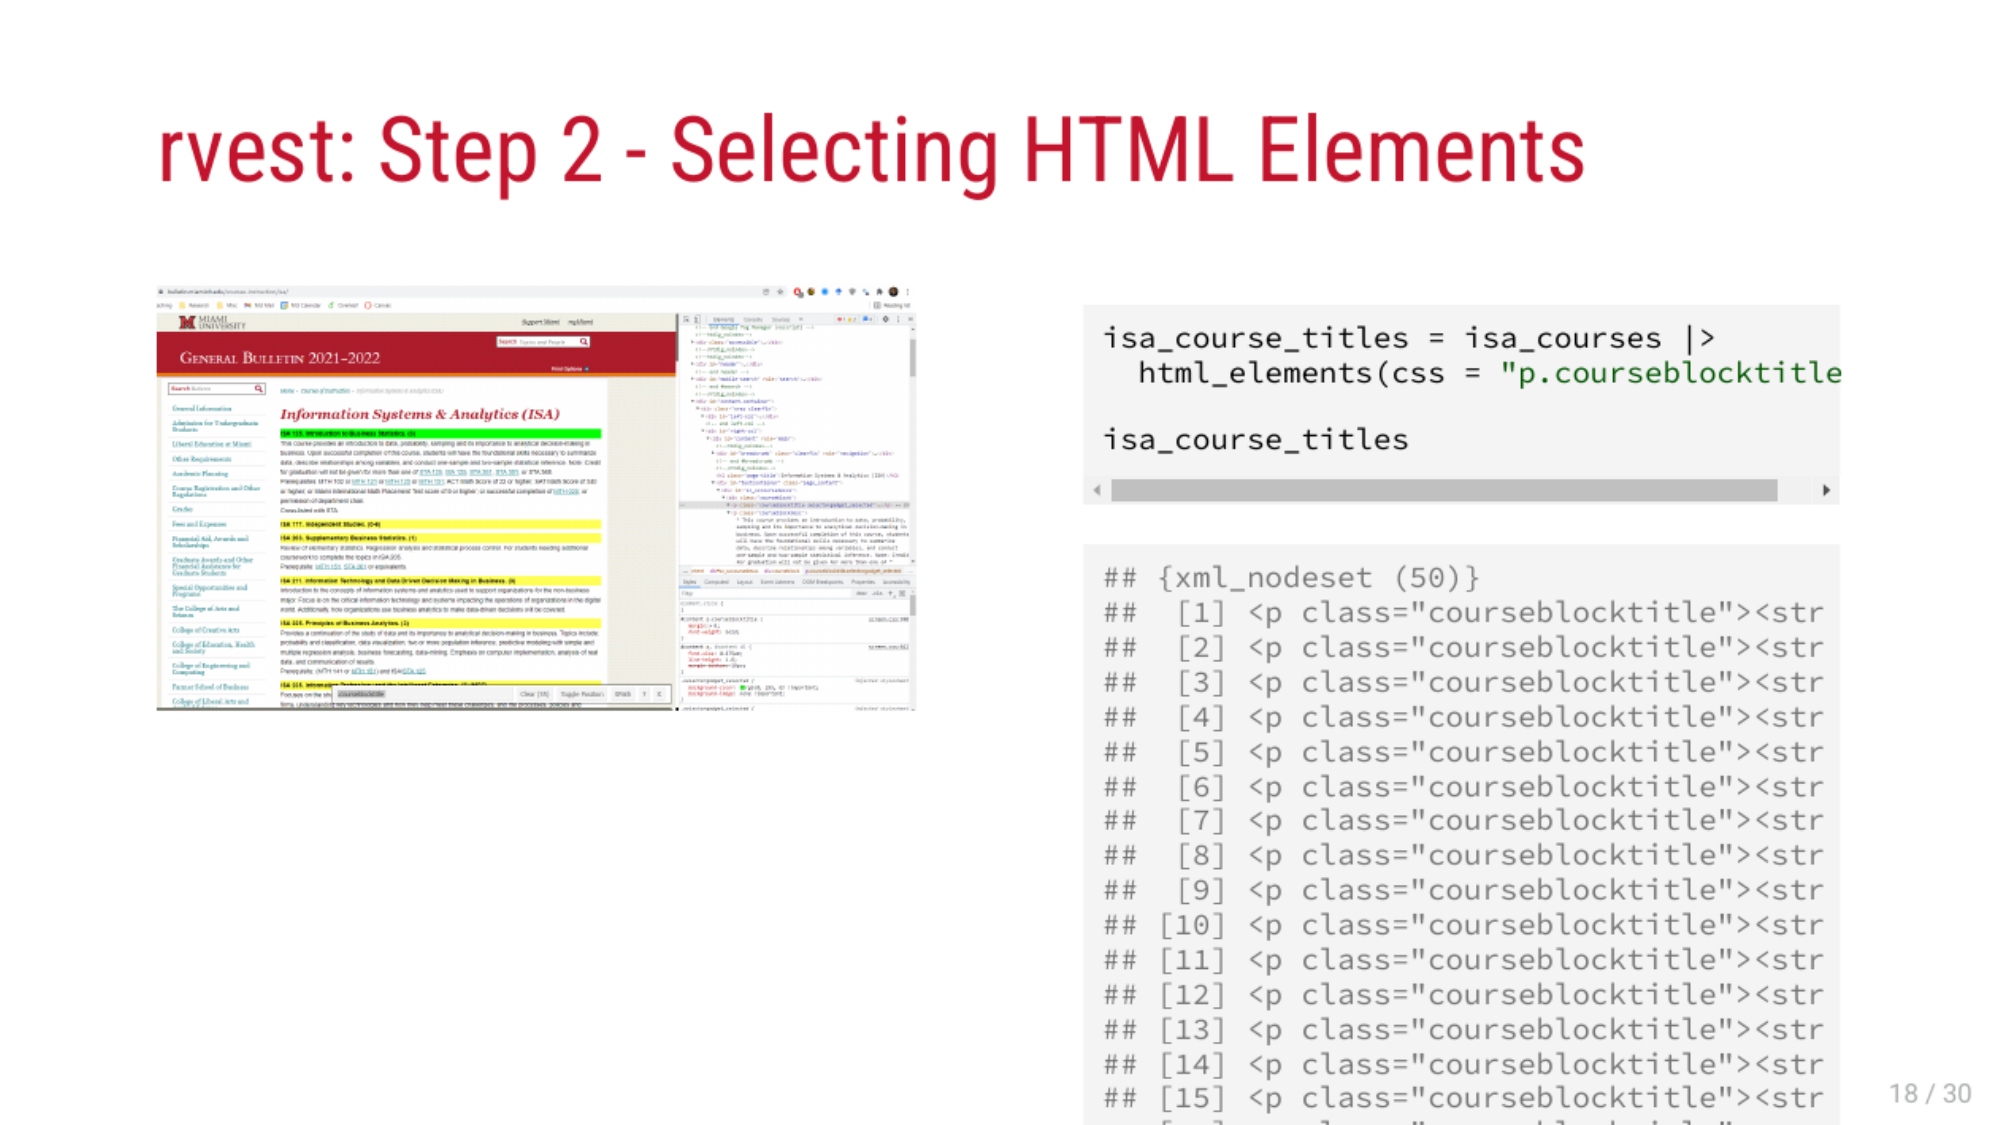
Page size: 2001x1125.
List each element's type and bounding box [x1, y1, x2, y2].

list [0, 0, 2000, 1125]
